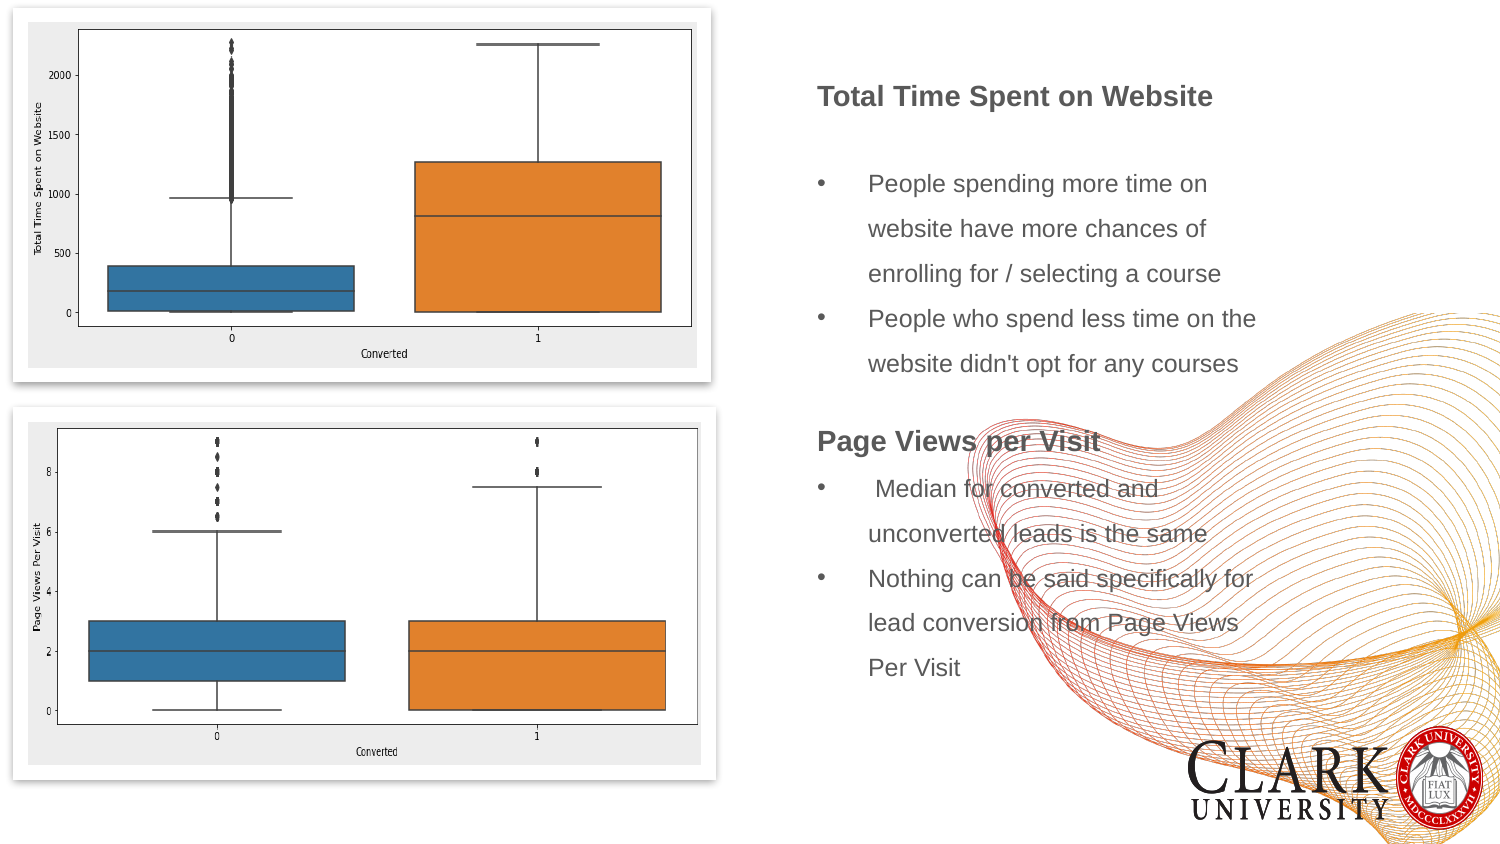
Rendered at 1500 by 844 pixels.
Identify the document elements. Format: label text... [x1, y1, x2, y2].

picture [967, 313, 1500, 844]
picture [27, 421, 702, 766]
picture [27, 21, 697, 369]
subtitle Total Time Spent on Website People spending more time on website have more chances of enrolling for / selecting a course People who spend less time on the website didn't opt for any courses Page Views per Visit Median for converted and unconverted leads is the same Nothing can be said specifically for lead conversion from Page Views Per Visit [778, 22, 1286, 748]
